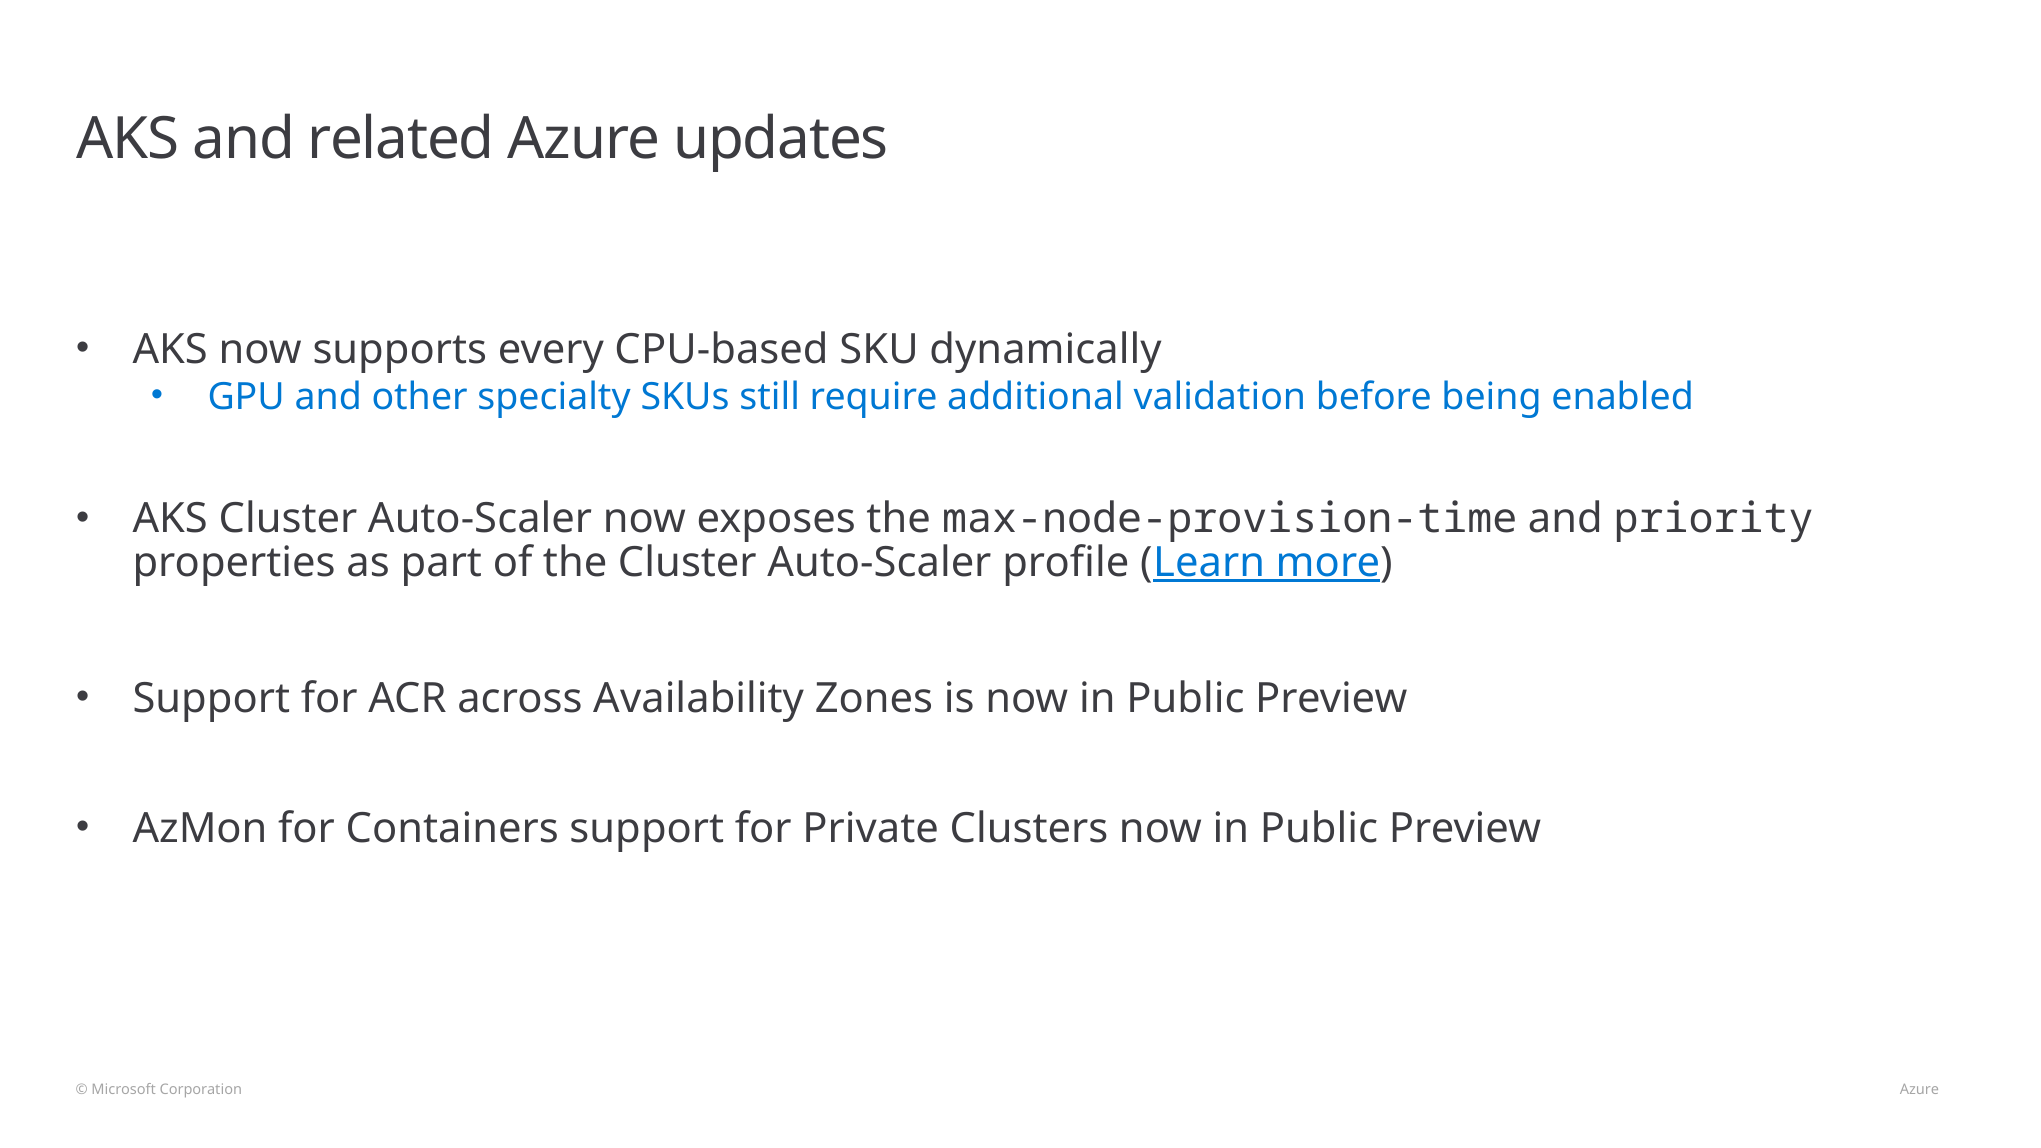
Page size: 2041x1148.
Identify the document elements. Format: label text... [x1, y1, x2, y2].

list AKS now supports every CPU-based SKU dynamically GPU and other specialty SKUs still require additional validation before being enabled AKS Cluster Auto-Scaler now exposes the max-node-provision-time and priority properties as part of the Cluster Auto-Scaler profile (Learn more) Support for ACR across Availability Zones is now in Public Preview AzMon for Containers support for Private Clusters now in Public Preview [76, 321, 1969, 766]
title AKS and related Azure updates [76, 103, 1969, 172]
footer © Microsoft Corporation Azure [60, 1079, 2000, 1099]
